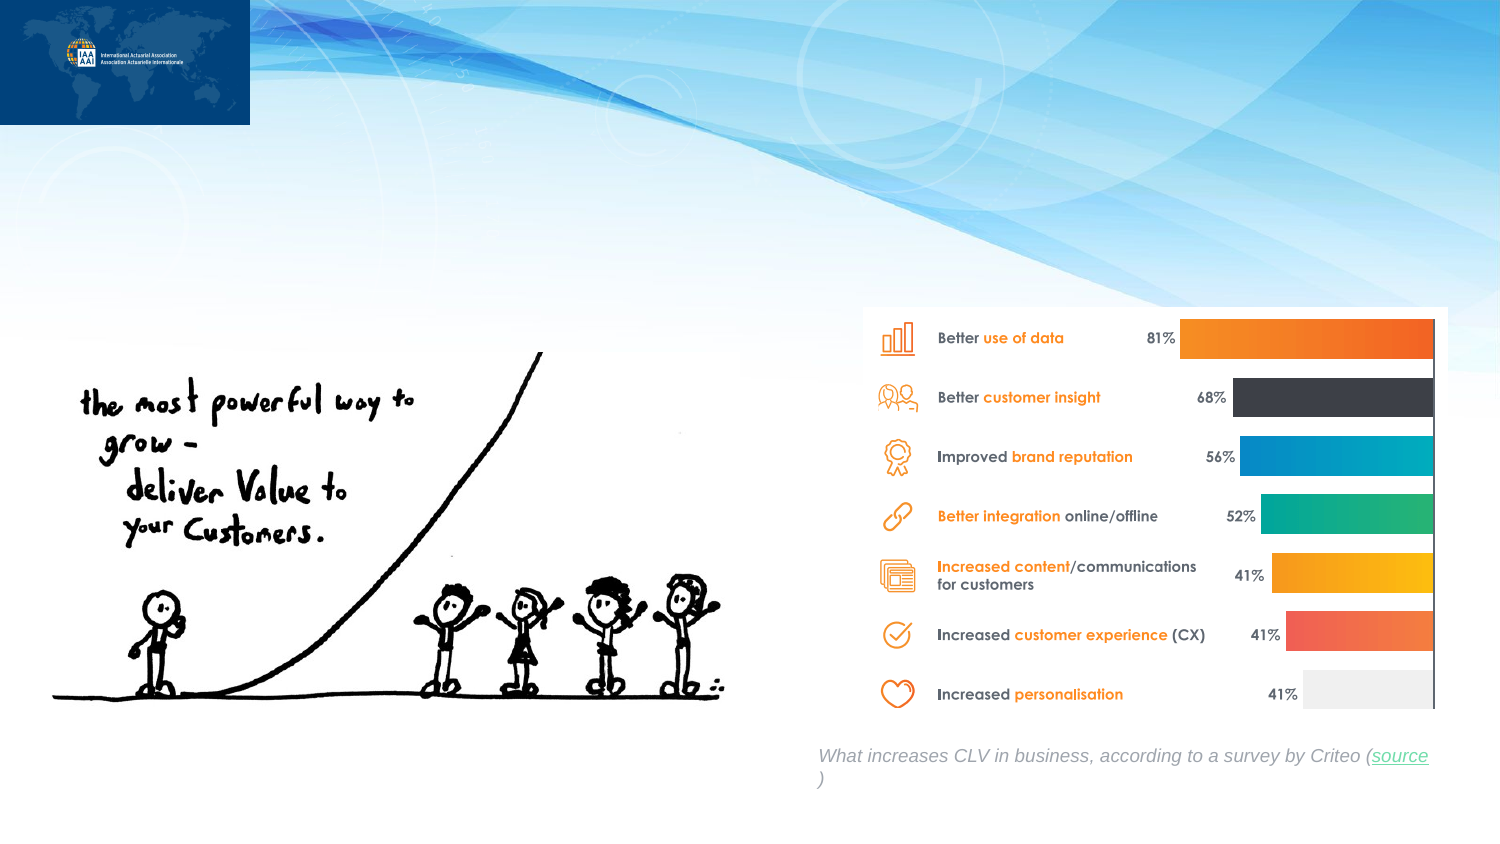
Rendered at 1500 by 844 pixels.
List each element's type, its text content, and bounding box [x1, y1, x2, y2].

text_box What increases CLV in business, according to a survey by Criteo (source) [803, 736, 1448, 797]
picture [0, 0, 1500, 844]
